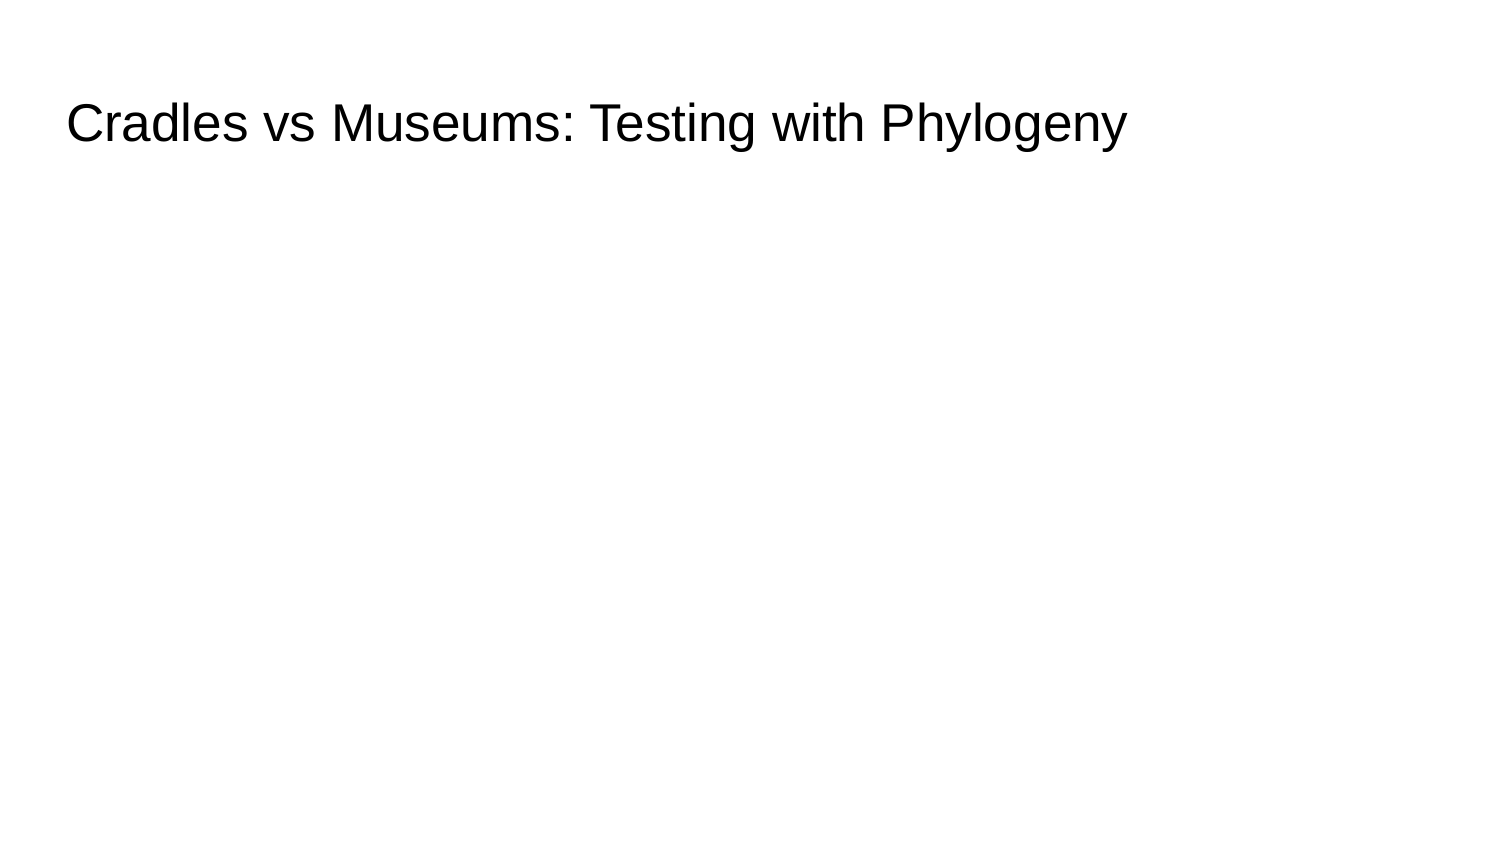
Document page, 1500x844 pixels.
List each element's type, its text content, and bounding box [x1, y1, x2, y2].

title Cradles vs Museums: Testing with Phylogeny [51, 72, 1449, 167]
